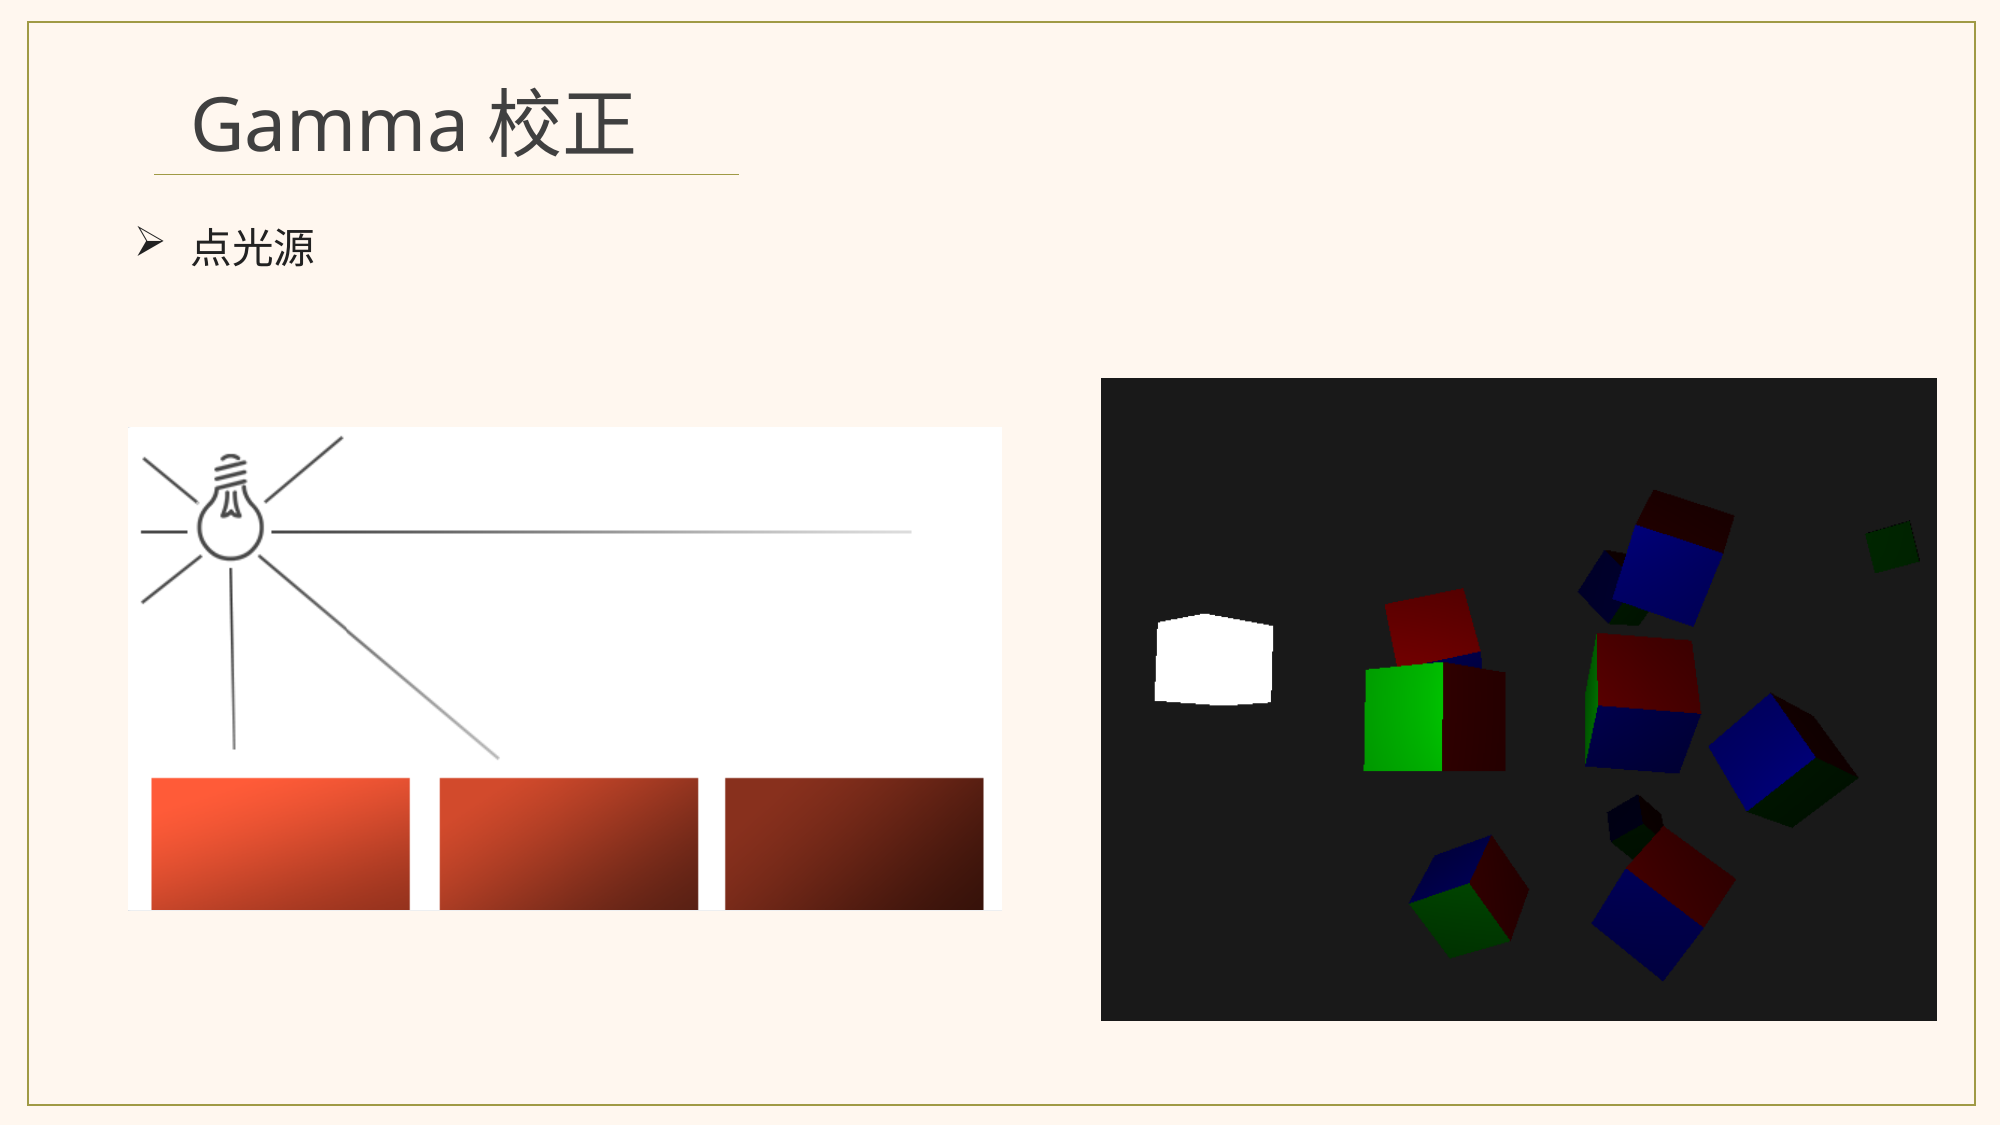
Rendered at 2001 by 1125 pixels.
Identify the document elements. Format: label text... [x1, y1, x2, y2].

text_box Gamma校正 [175, 68, 653, 174]
text_box 点光源 [119, 214, 805, 280]
text_box [27, 21, 1976, 1106]
picture [128, 427, 1002, 911]
picture [1101, 378, 1937, 1021]
